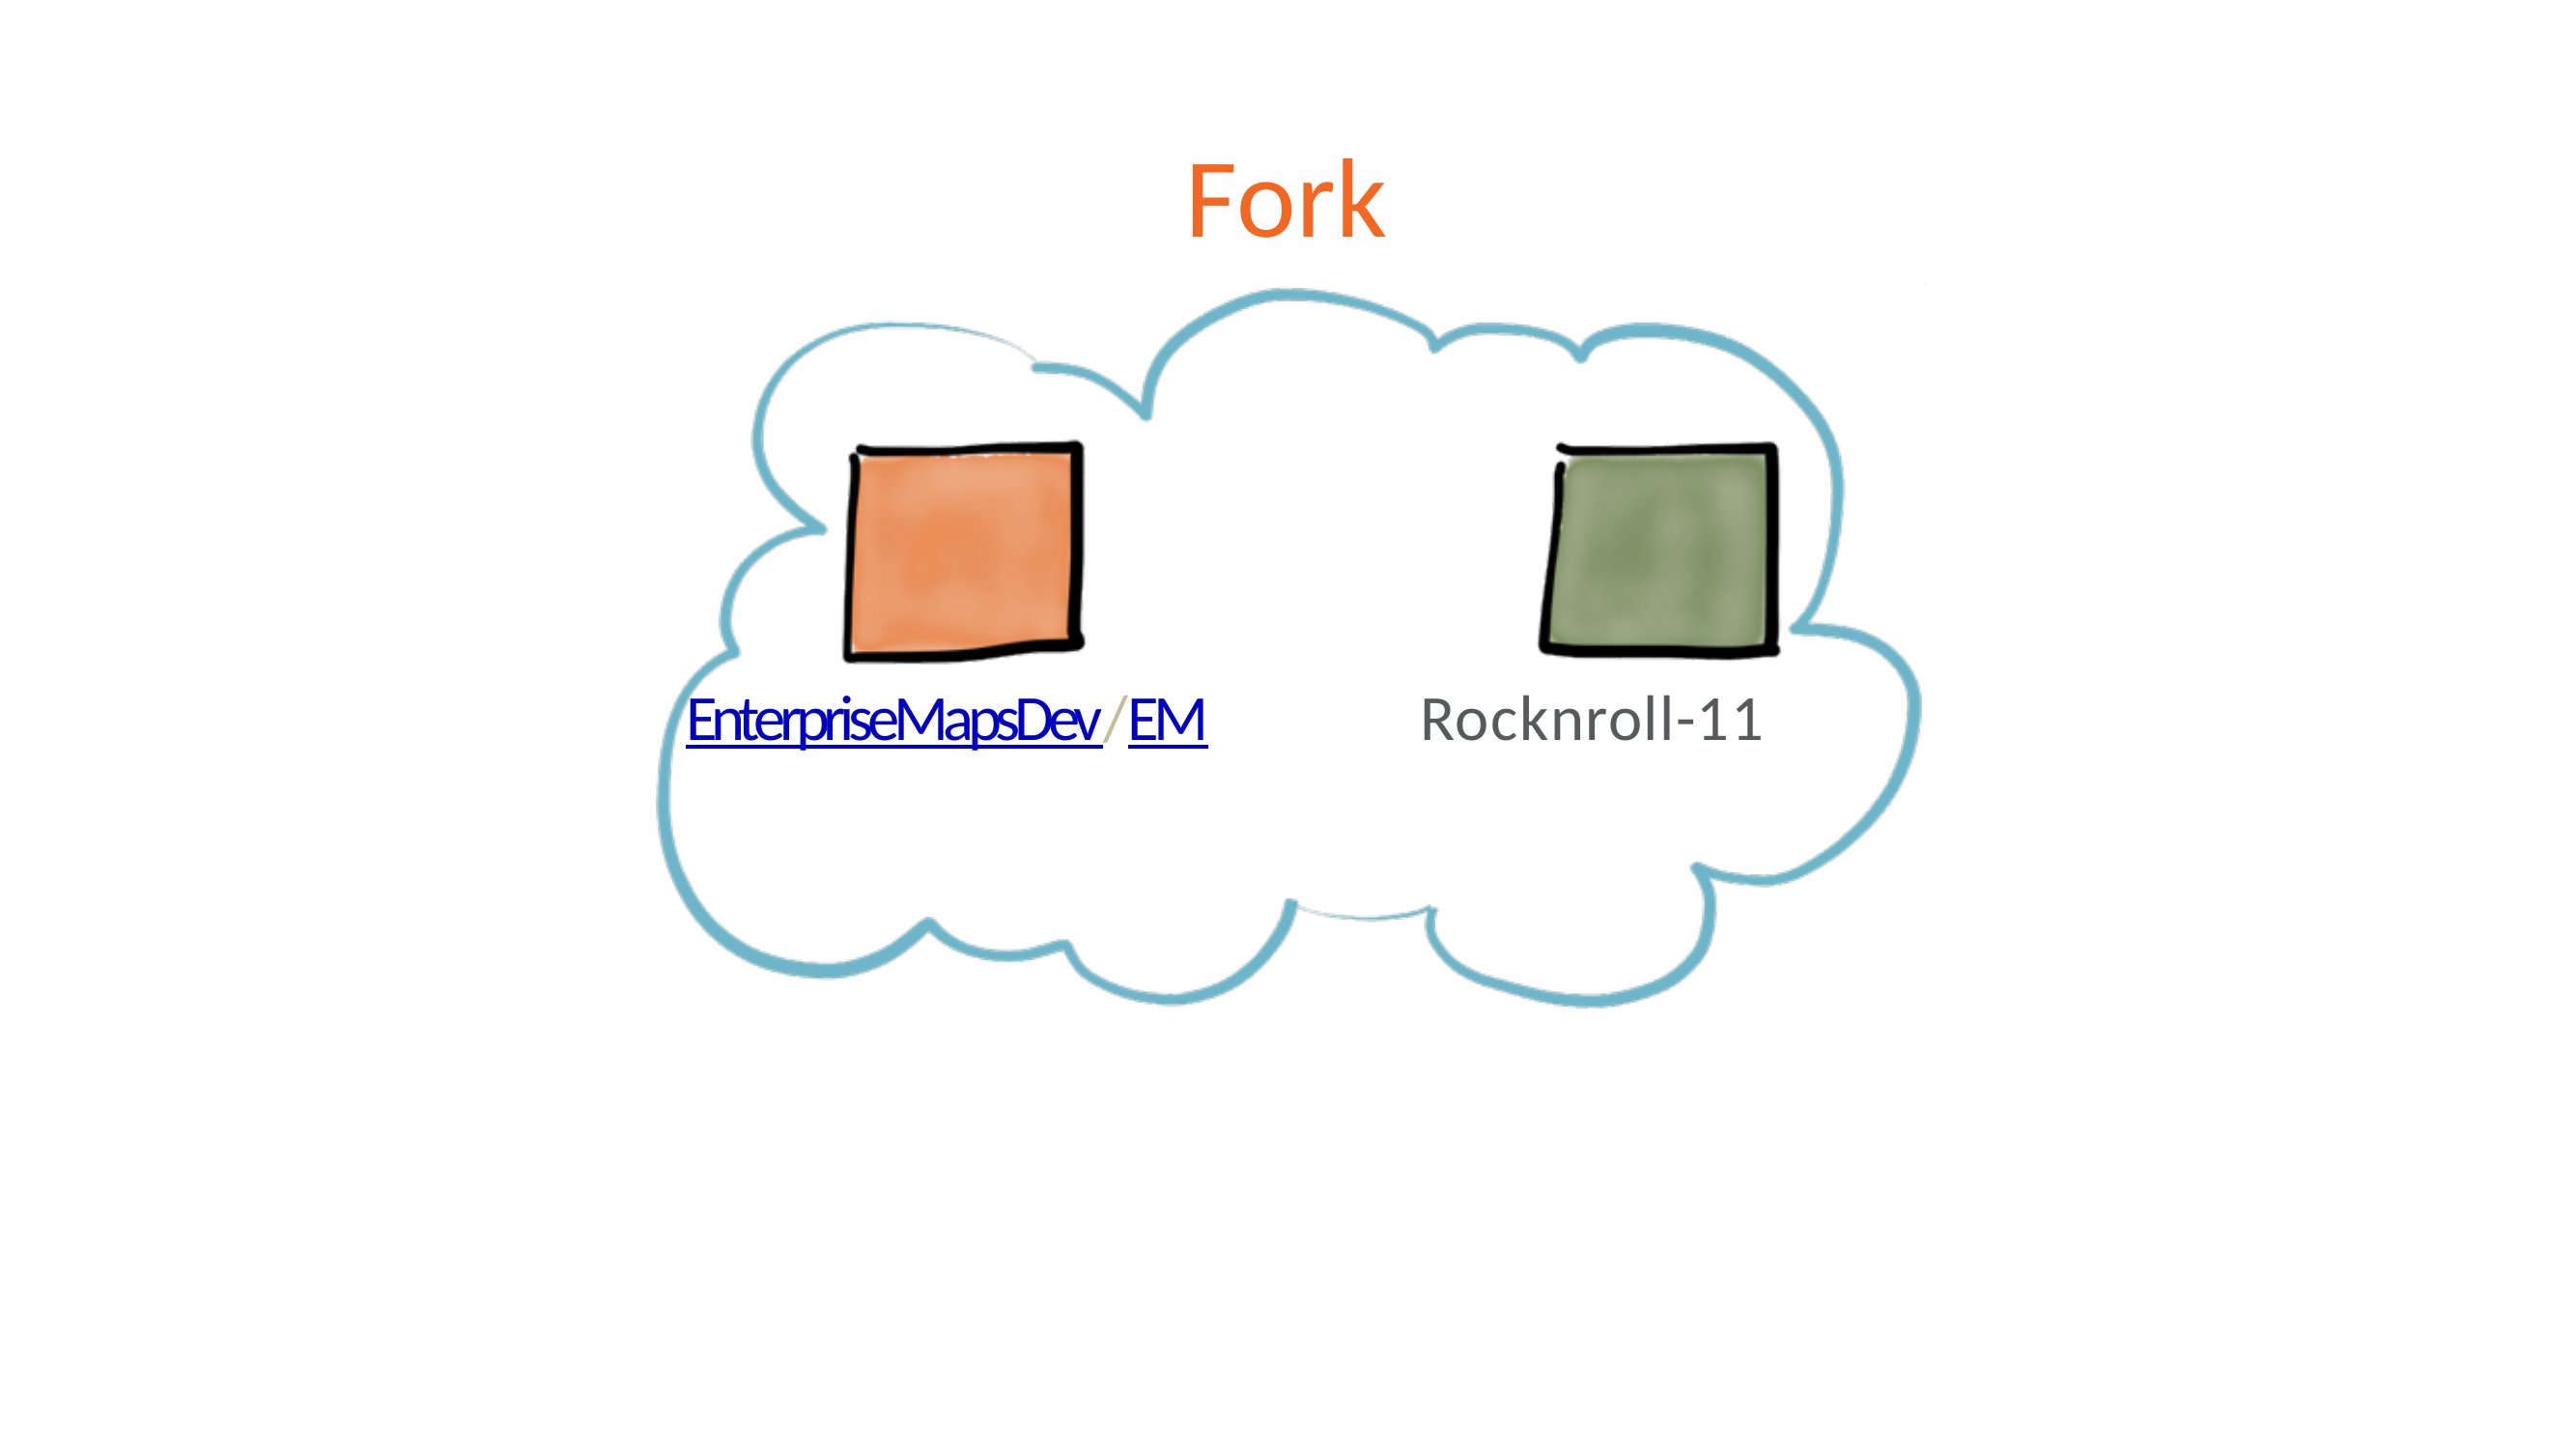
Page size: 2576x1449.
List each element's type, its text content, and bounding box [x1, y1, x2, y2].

text_box [649, 283, 1926, 1025]
text_box Rocknroll-11 [1418, 675, 1909, 753]
text_box EnterpriseMapsDev/EM [684, 675, 1301, 831]
text_box [833, 428, 1095, 668]
title Fork [596, 125, 1980, 367]
